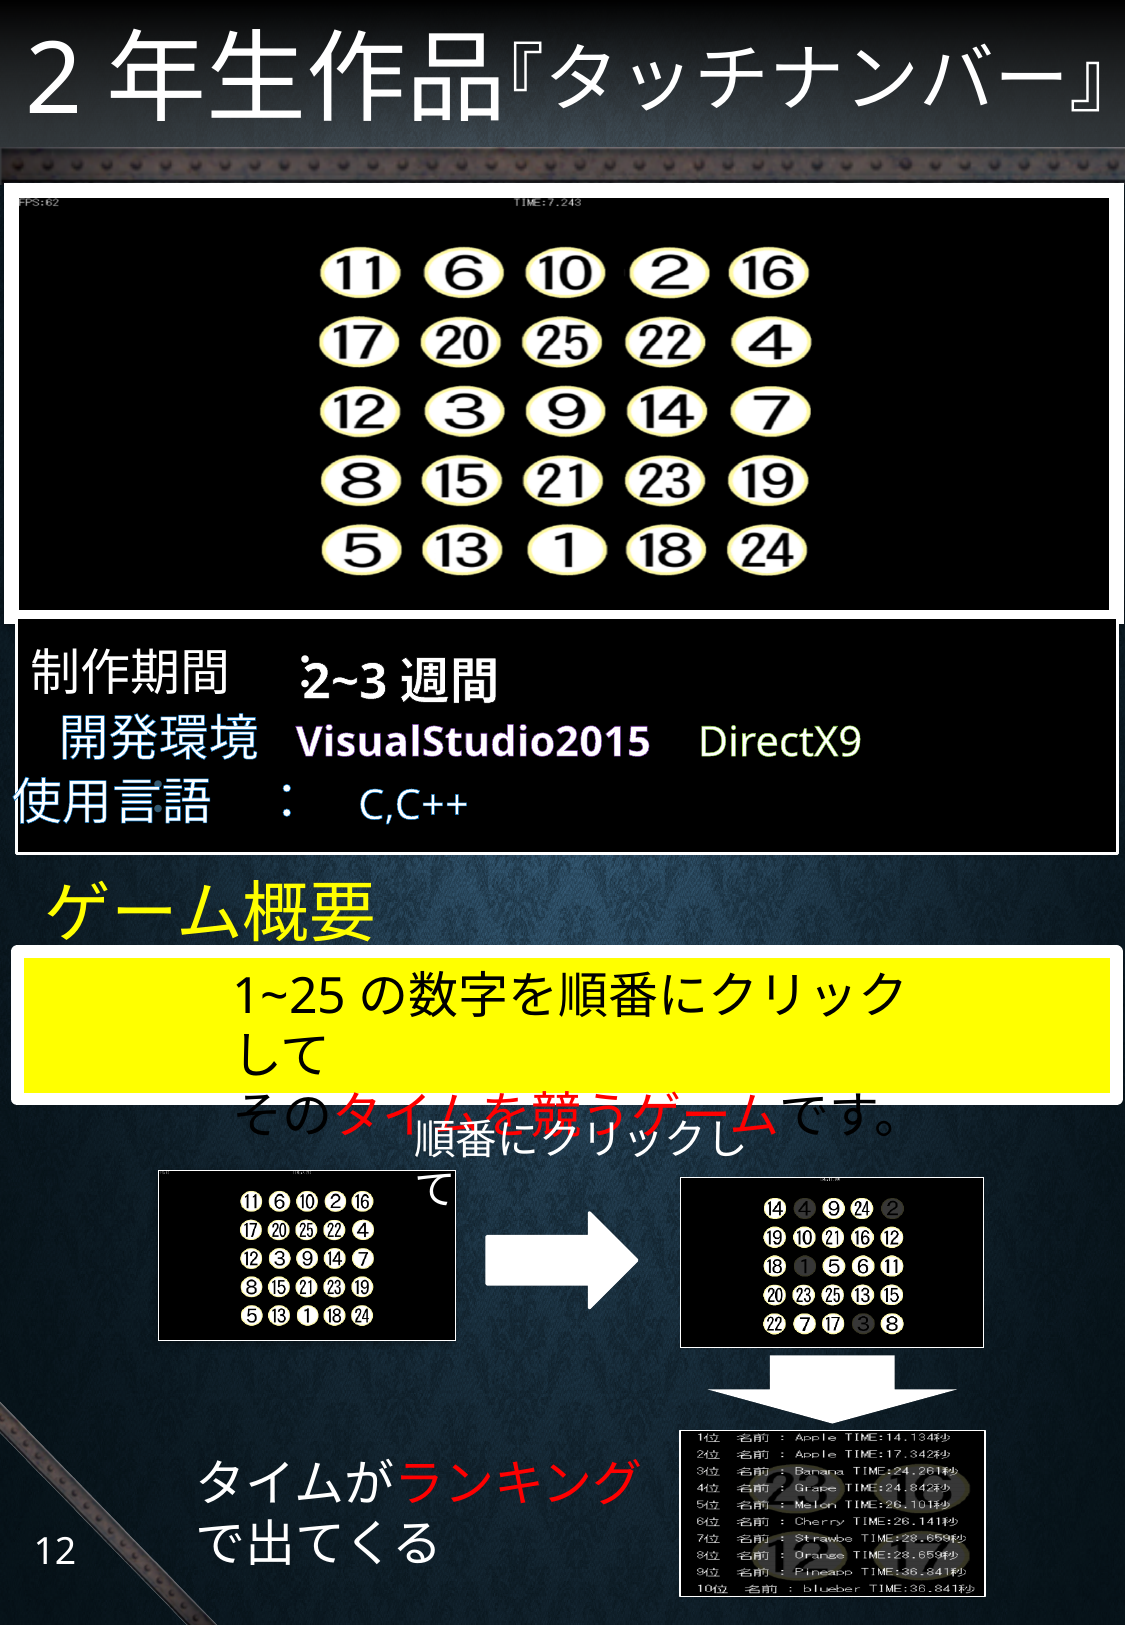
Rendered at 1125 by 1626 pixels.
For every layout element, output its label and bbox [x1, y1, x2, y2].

text_box [0, 617, 1119, 854]
text_box [0, 0, 1125, 622]
picture [680, 1176, 985, 1349]
picture [680, 1430, 985, 1597]
picture [18, 196, 1110, 611]
text_box [0, 861, 1125, 1625]
picture [157, 1169, 456, 1341]
